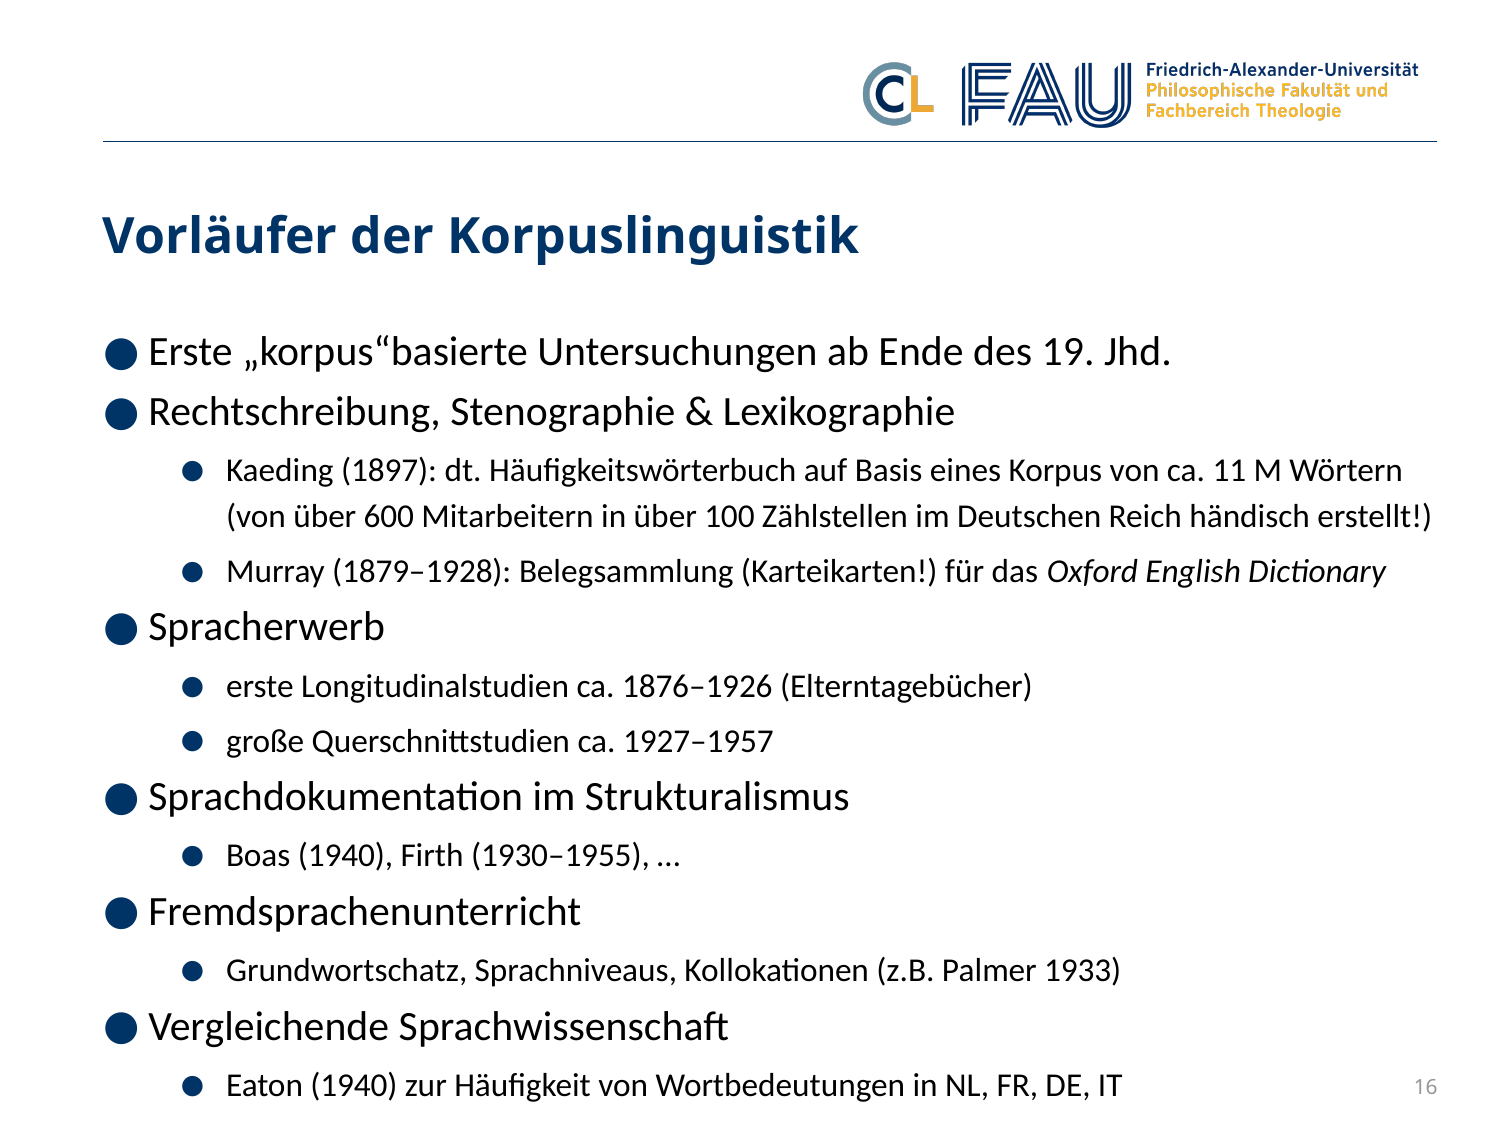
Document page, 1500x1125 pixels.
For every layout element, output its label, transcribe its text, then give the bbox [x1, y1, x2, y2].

picture [844, 46, 1438, 142]
title Vorläufer der Korpuslinguistik [102, 205, 1438, 265]
list Erste „korpus“basierte Untersuchungen ab Ende des 19. Jhd. Rechtschreibung, Stenographie & Lexikographie Kaeding (1897): dt. Häufigkeitswörterbuch auf Basis eines Korpus von ca. 11 M Wörtern (von über 600 Mitarbeitern in über 100 Zählstellen im Deutschen Reich händisch erstellt!) Murray (1879–1928): Belegsammlung (Karteikarten!) für das Oxford English Dictionary Spracherwerb erste Longitudinalstudien ca. 1876–1926 (Elterntagebücher) große Querschnittstudien ca. 1927–1957 Sprachdokumentation im Strukturalismus Boas (1940), Firth (1930–1955), … Fremdsprachenunterricht Grundwortschatz, Sprachniveaus, Kollokationen (z.B. Palmer 1933) Vergleichende Sprachwissenschaft Eaton (1940) zur Häufigkeit von Wortbedeutungen in NL, FR, DE, IT [102, 323, 1438, 1052]
slide_number 16 [1363, 1051, 1438, 1125]
